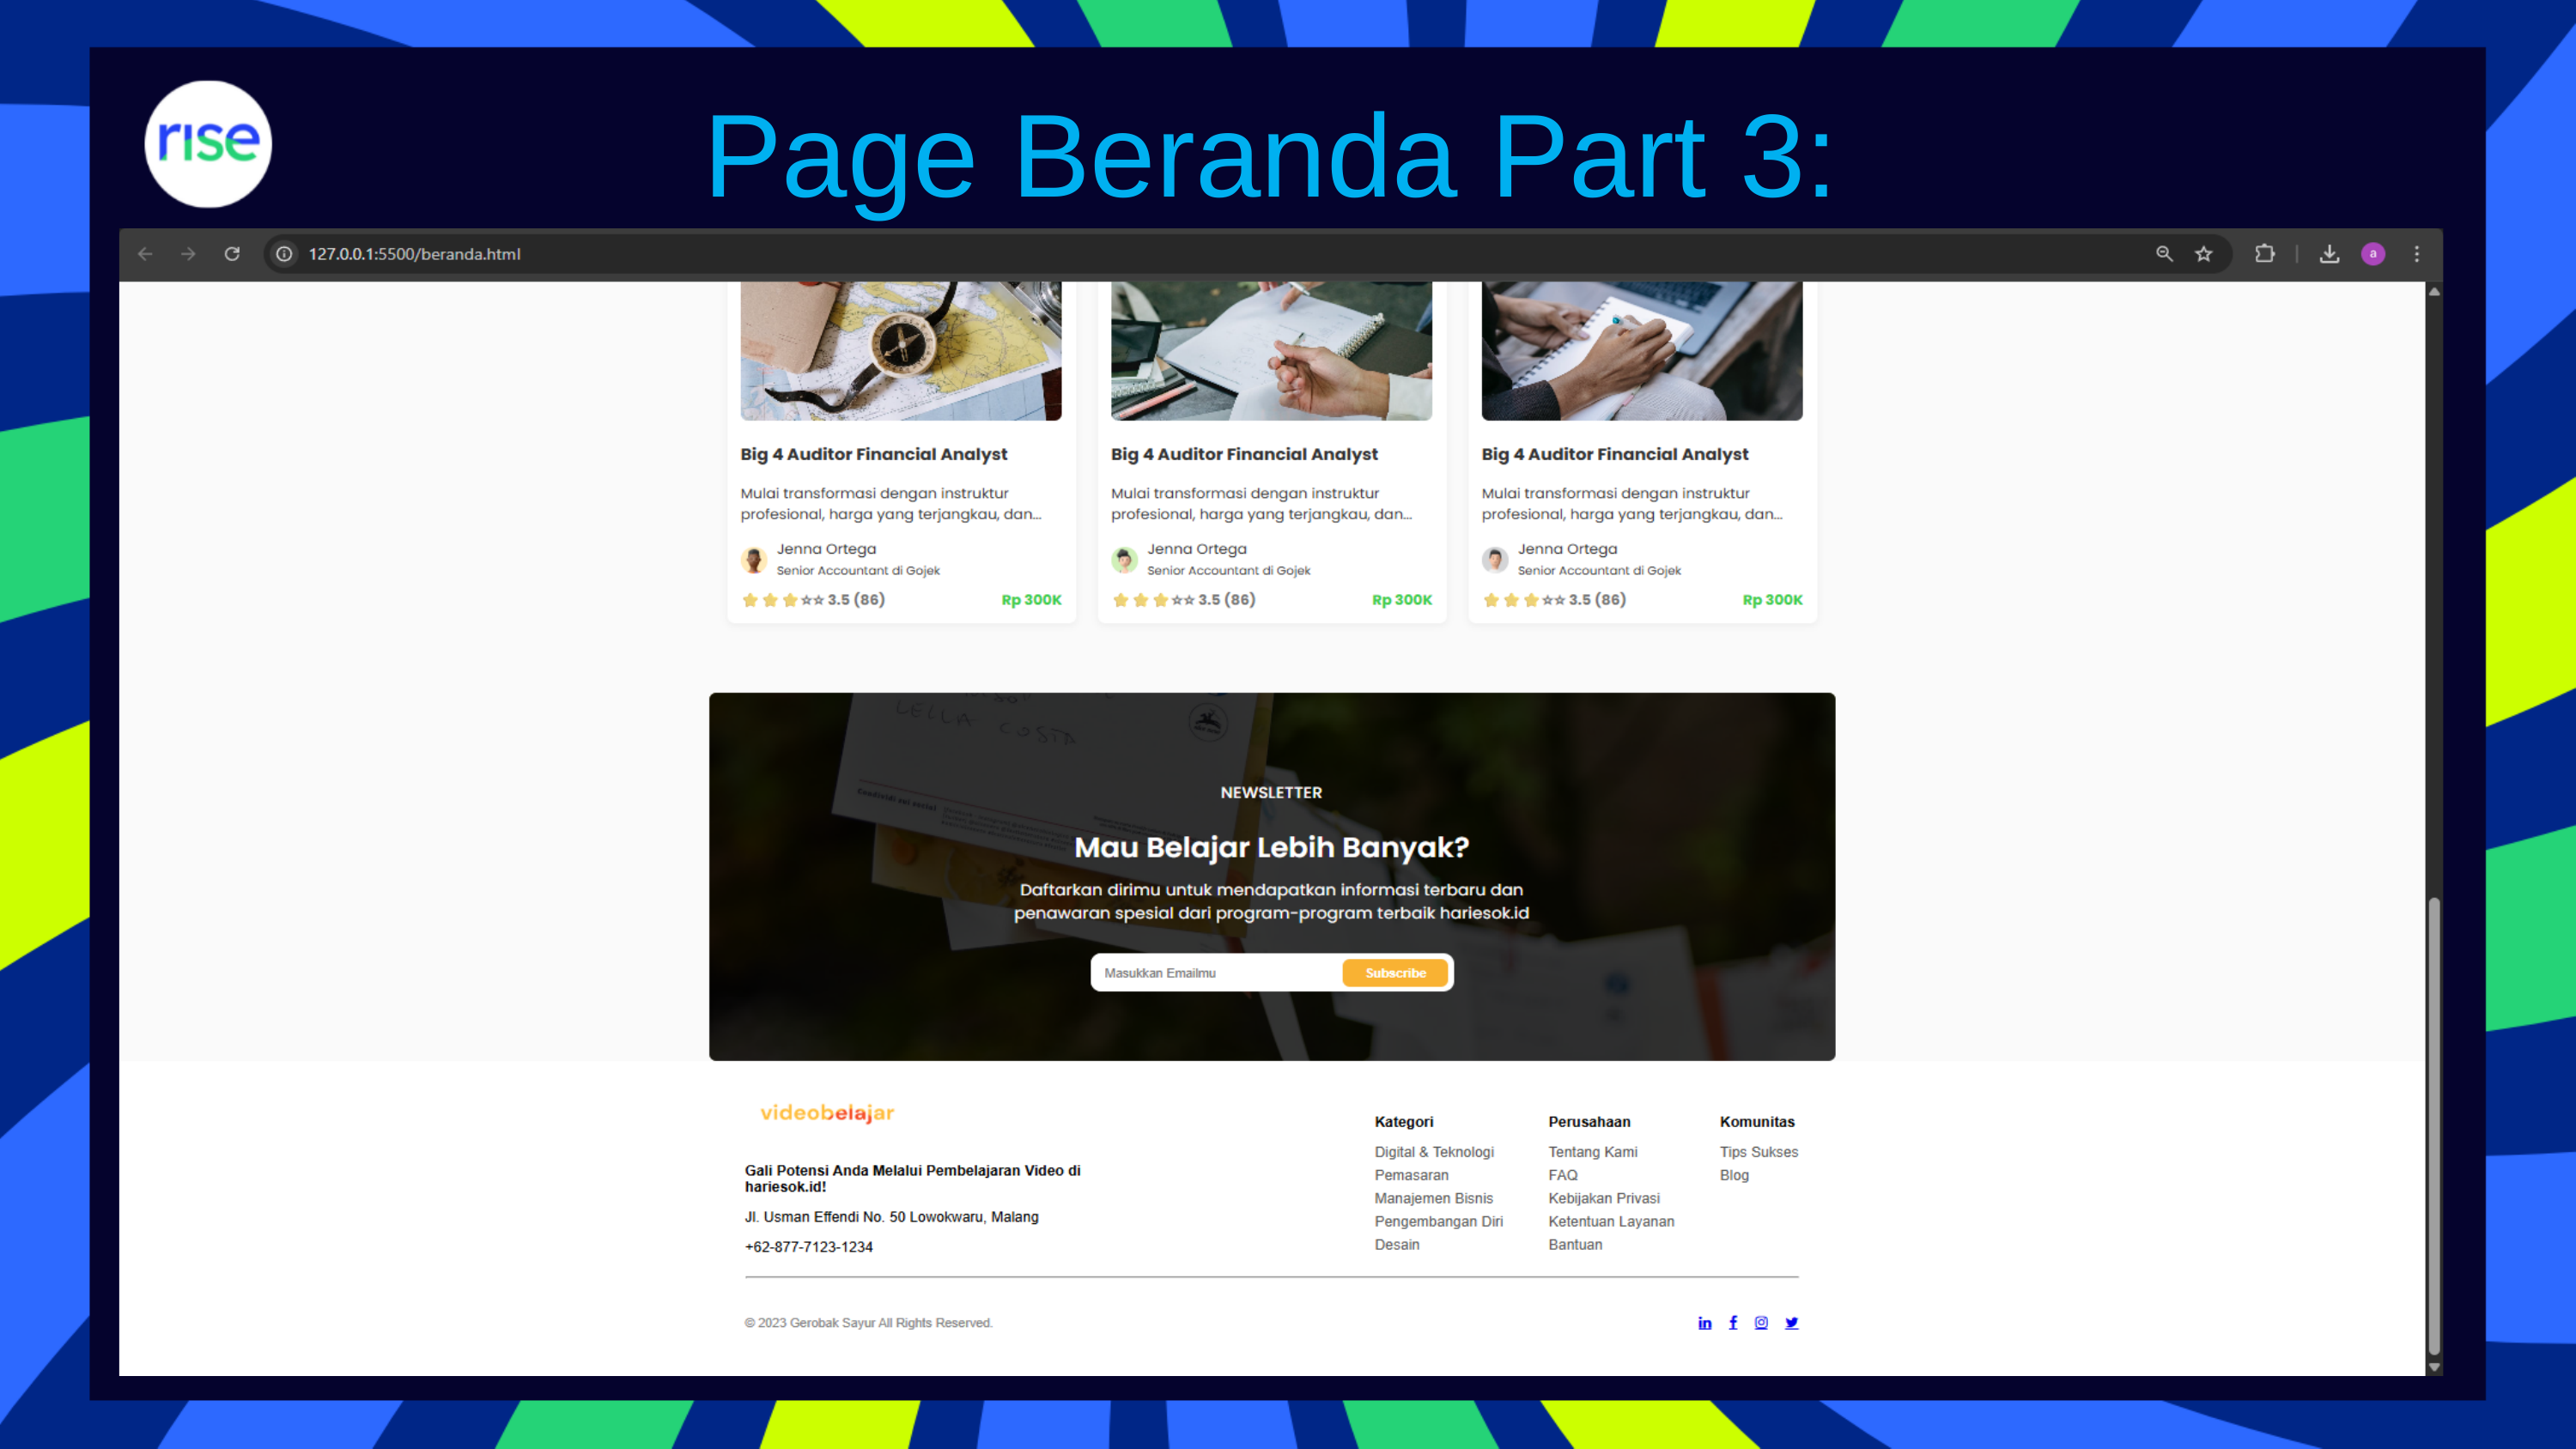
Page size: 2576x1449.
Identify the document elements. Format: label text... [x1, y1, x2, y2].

text_box Page Beranda Part 3: [690, 72, 1886, 225]
picture [0, 0, 2576, 1449]
